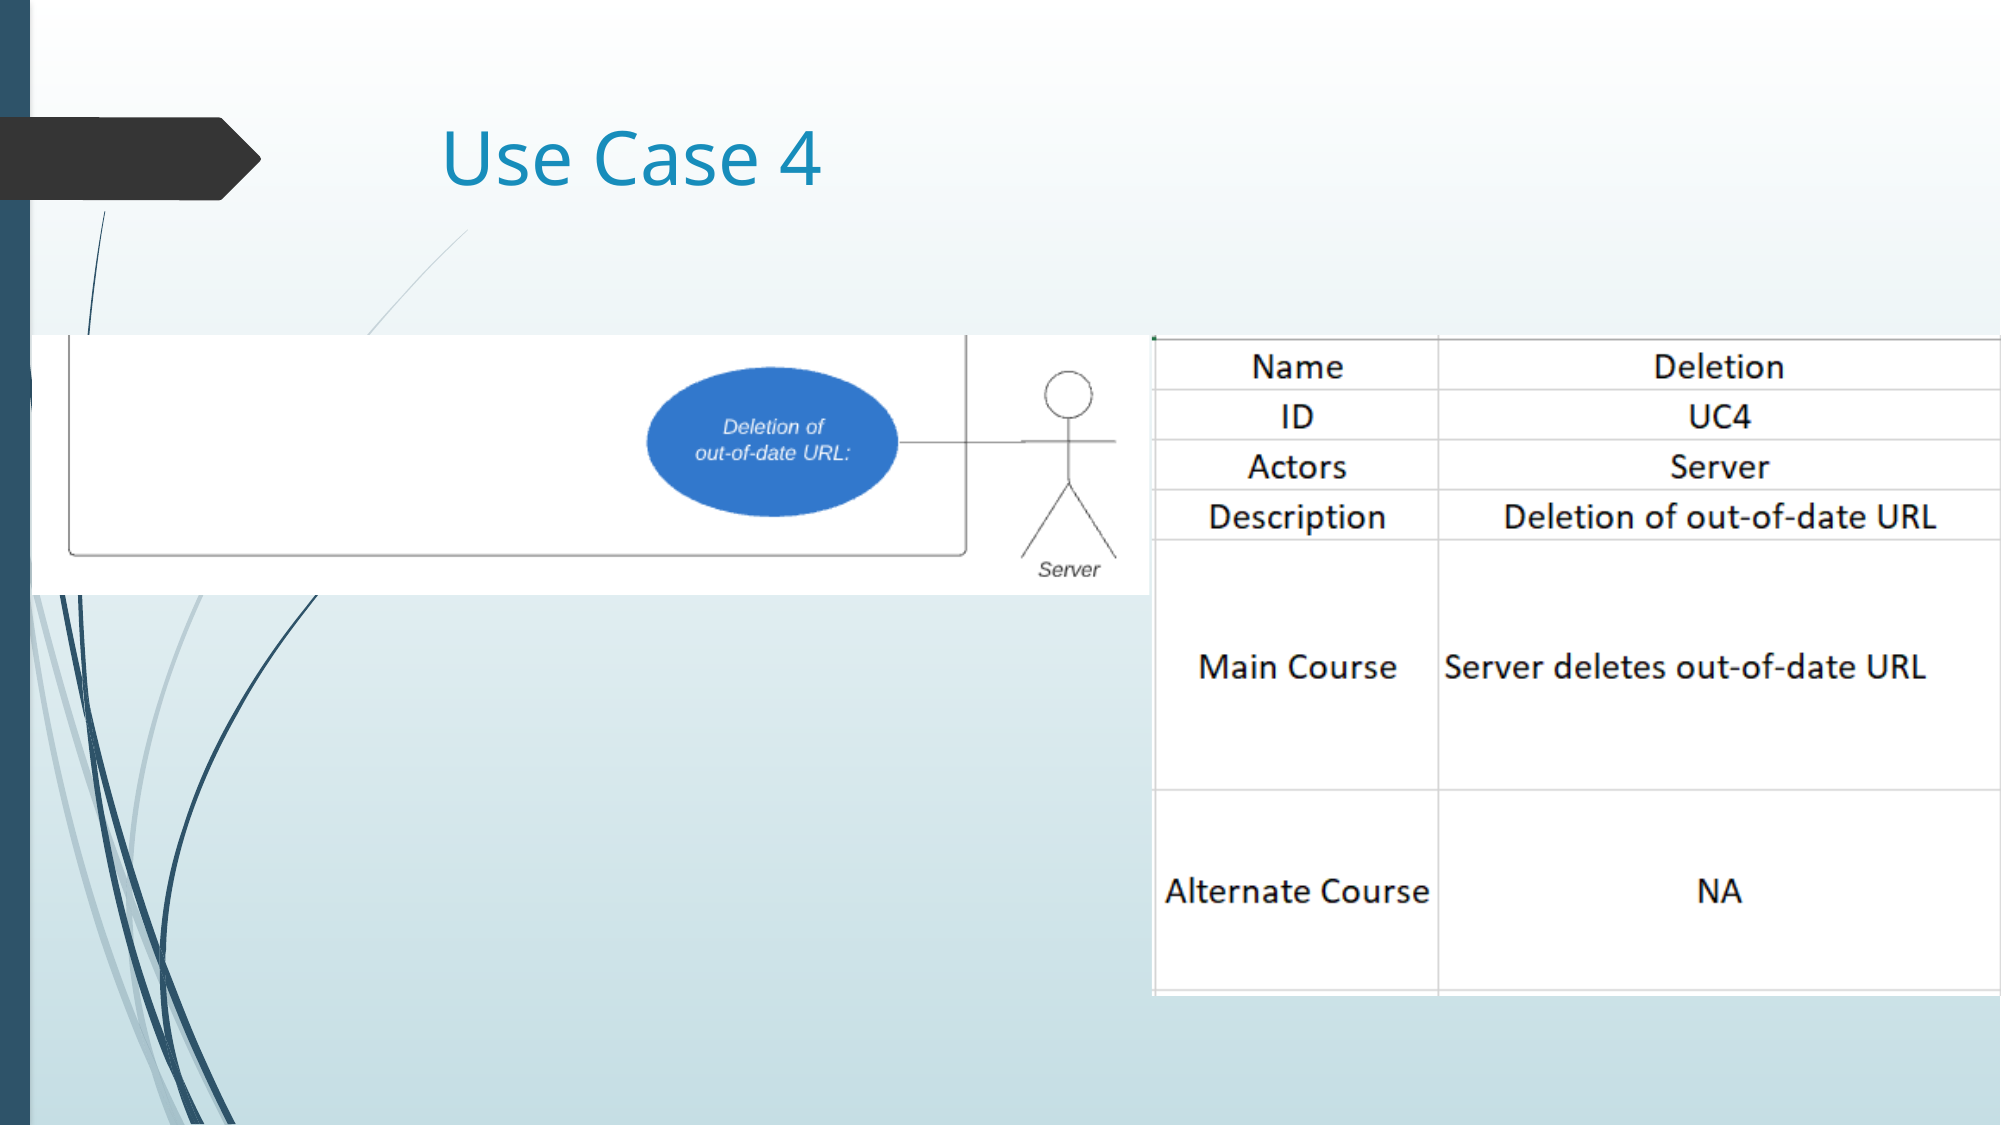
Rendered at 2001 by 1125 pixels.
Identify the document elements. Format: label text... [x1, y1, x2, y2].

picture [31, 335, 1150, 595]
title Use Case 4 [425, 102, 1888, 313]
picture [1151, 335, 2001, 996]
